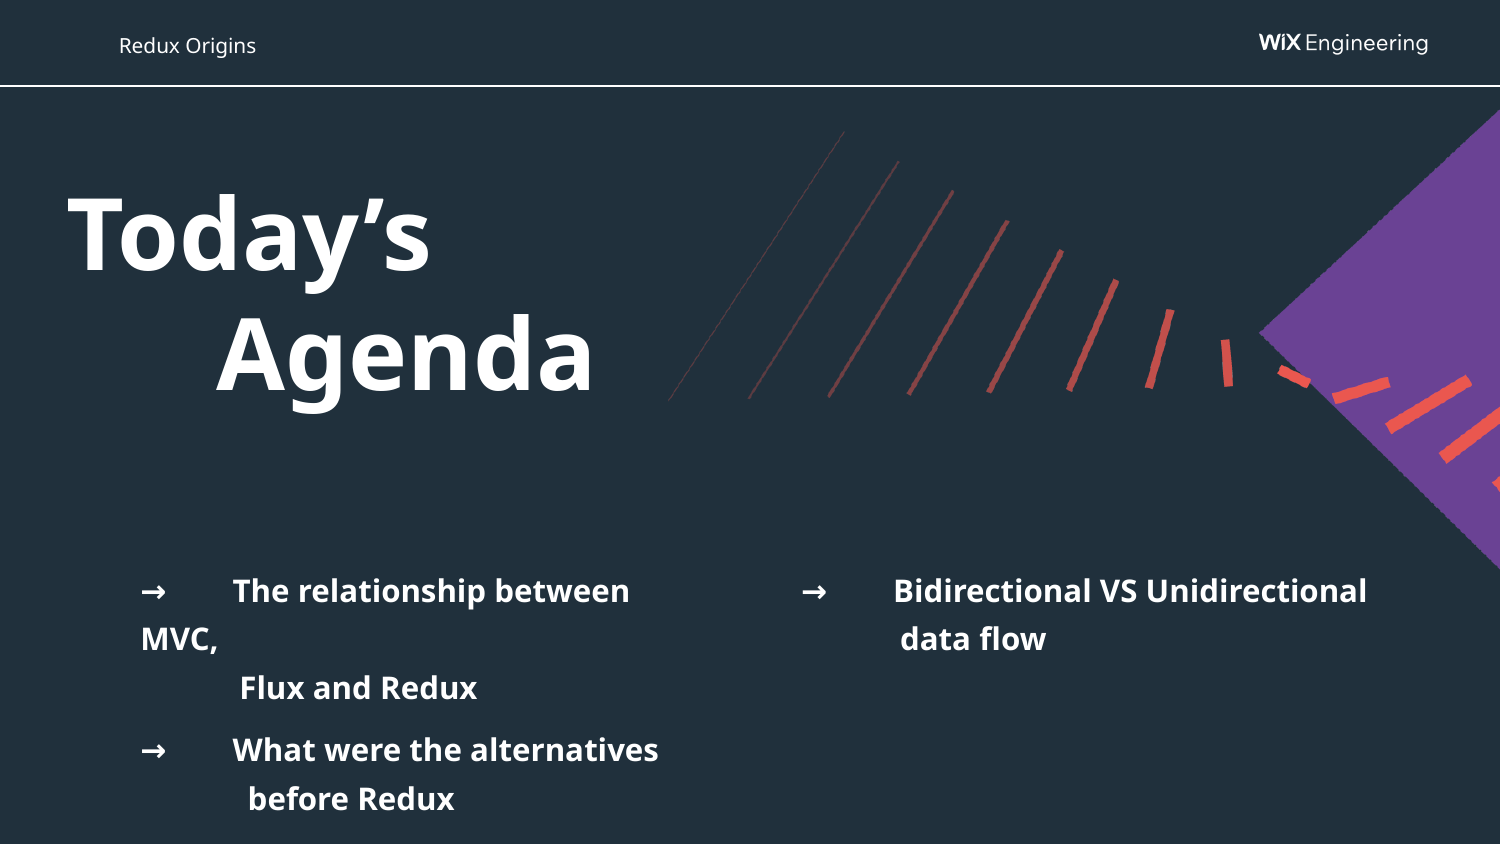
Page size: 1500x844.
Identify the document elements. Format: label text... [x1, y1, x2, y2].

text_box → Bidirectional VS Unidirectional data flow [785, 593, 1500, 672]
picture [627, 90, 1500, 586]
text_box Today’s Agenda [51, 155, 622, 426]
text_box → The relationship between MVC, Flux and Redux [125, 544, 714, 721]
picture [1220, 8, 1468, 79]
text_box → What were the alternatives before Redux [125, 704, 888, 832]
